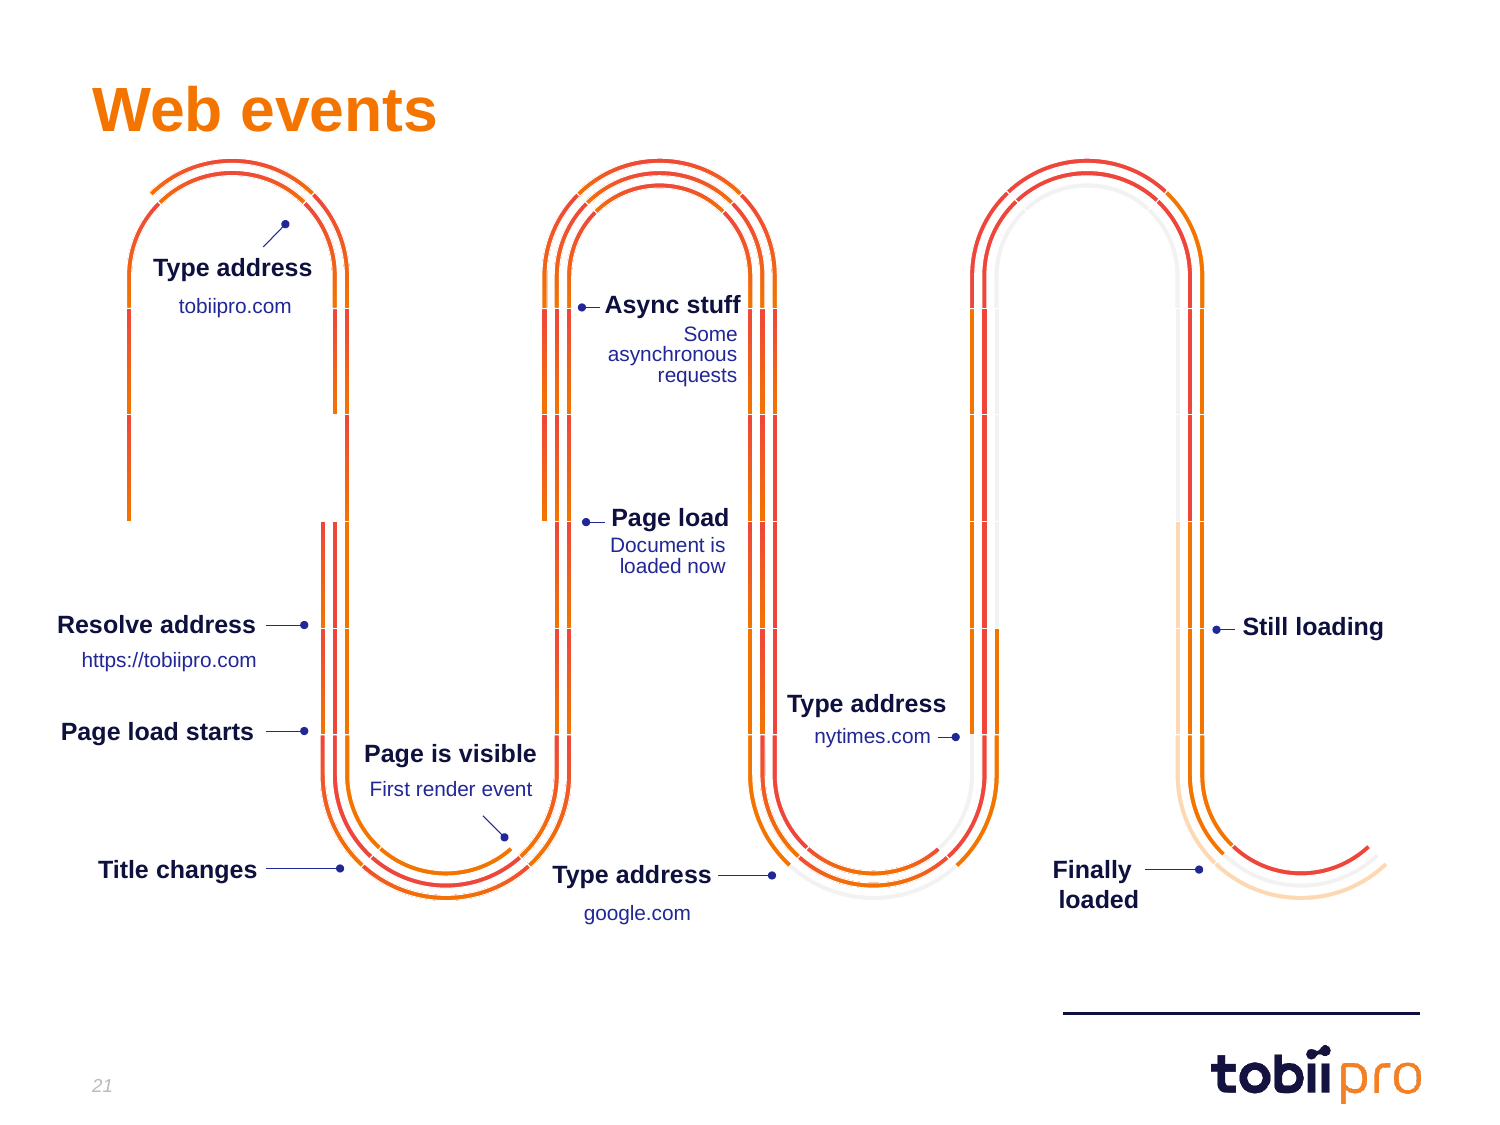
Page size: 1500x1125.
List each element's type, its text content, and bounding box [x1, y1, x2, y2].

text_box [950, 169, 1389, 902]
text_box Page load starts [40, 715, 111, 746]
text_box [263, 224, 286, 247]
slide_number 21 [77, 1055, 137, 1115]
text_box Title changes [43, 853, 111, 884]
text_box Resolve address [42, 608, 111, 639]
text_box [111, 155, 950, 902]
picture [1211, 1045, 1421, 1104]
text_box [1037, 158, 1137, 169]
text_box https://tobiipro.com [70, 651, 111, 702]
title Web events [77, 69, 1420, 142]
text_box google.com [547, 903, 691, 955]
